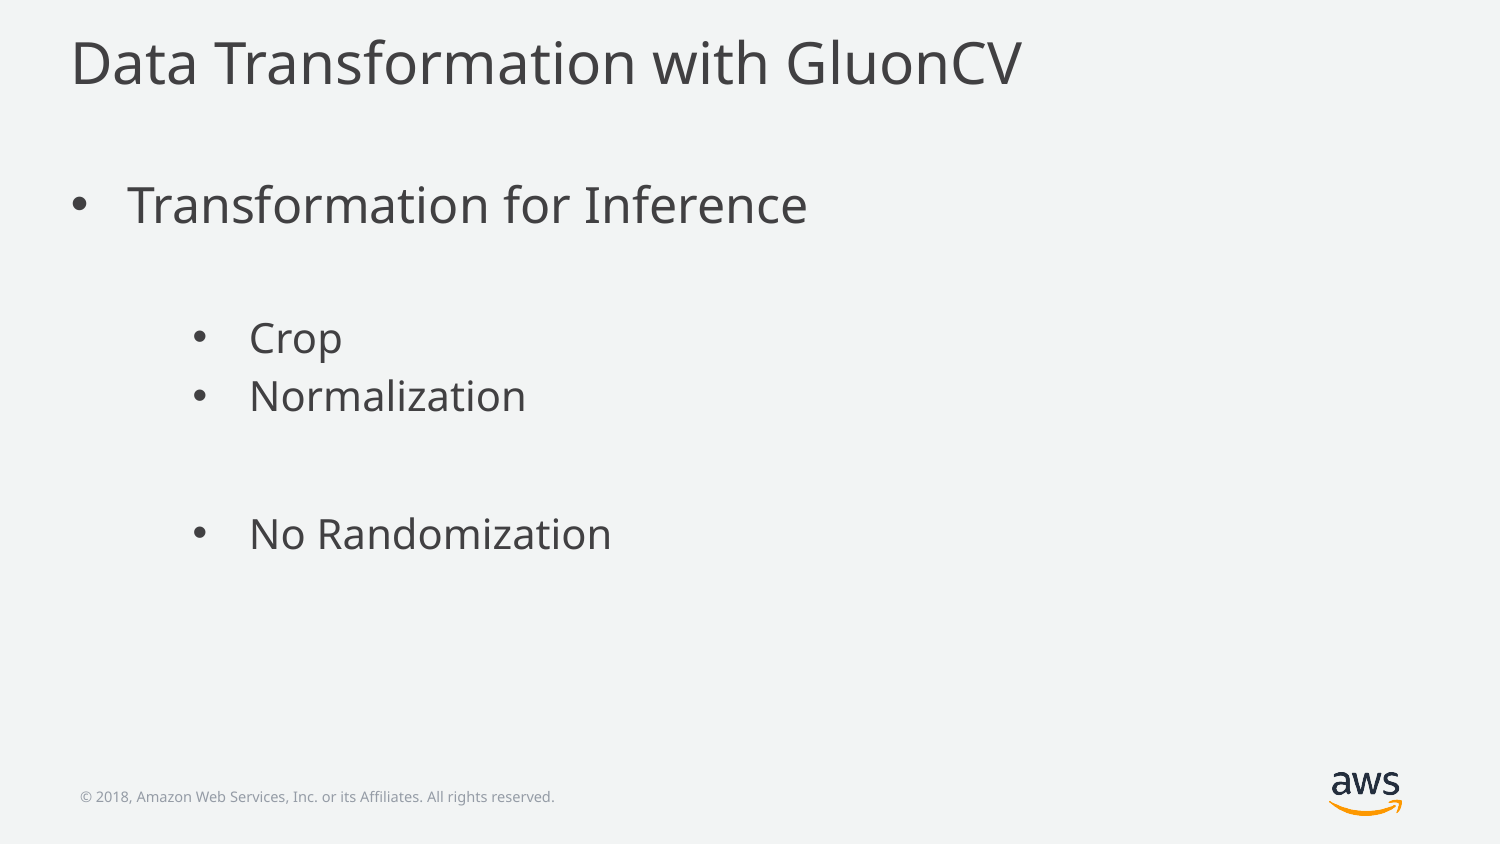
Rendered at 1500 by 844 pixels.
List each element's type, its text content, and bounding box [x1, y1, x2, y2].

title Data Transformation with GluonCV [55, 18, 1402, 109]
list Transformation for Inference Crop Normalization No Randomization [55, 165, 1402, 749]
picture [1329, 772, 1402, 816]
